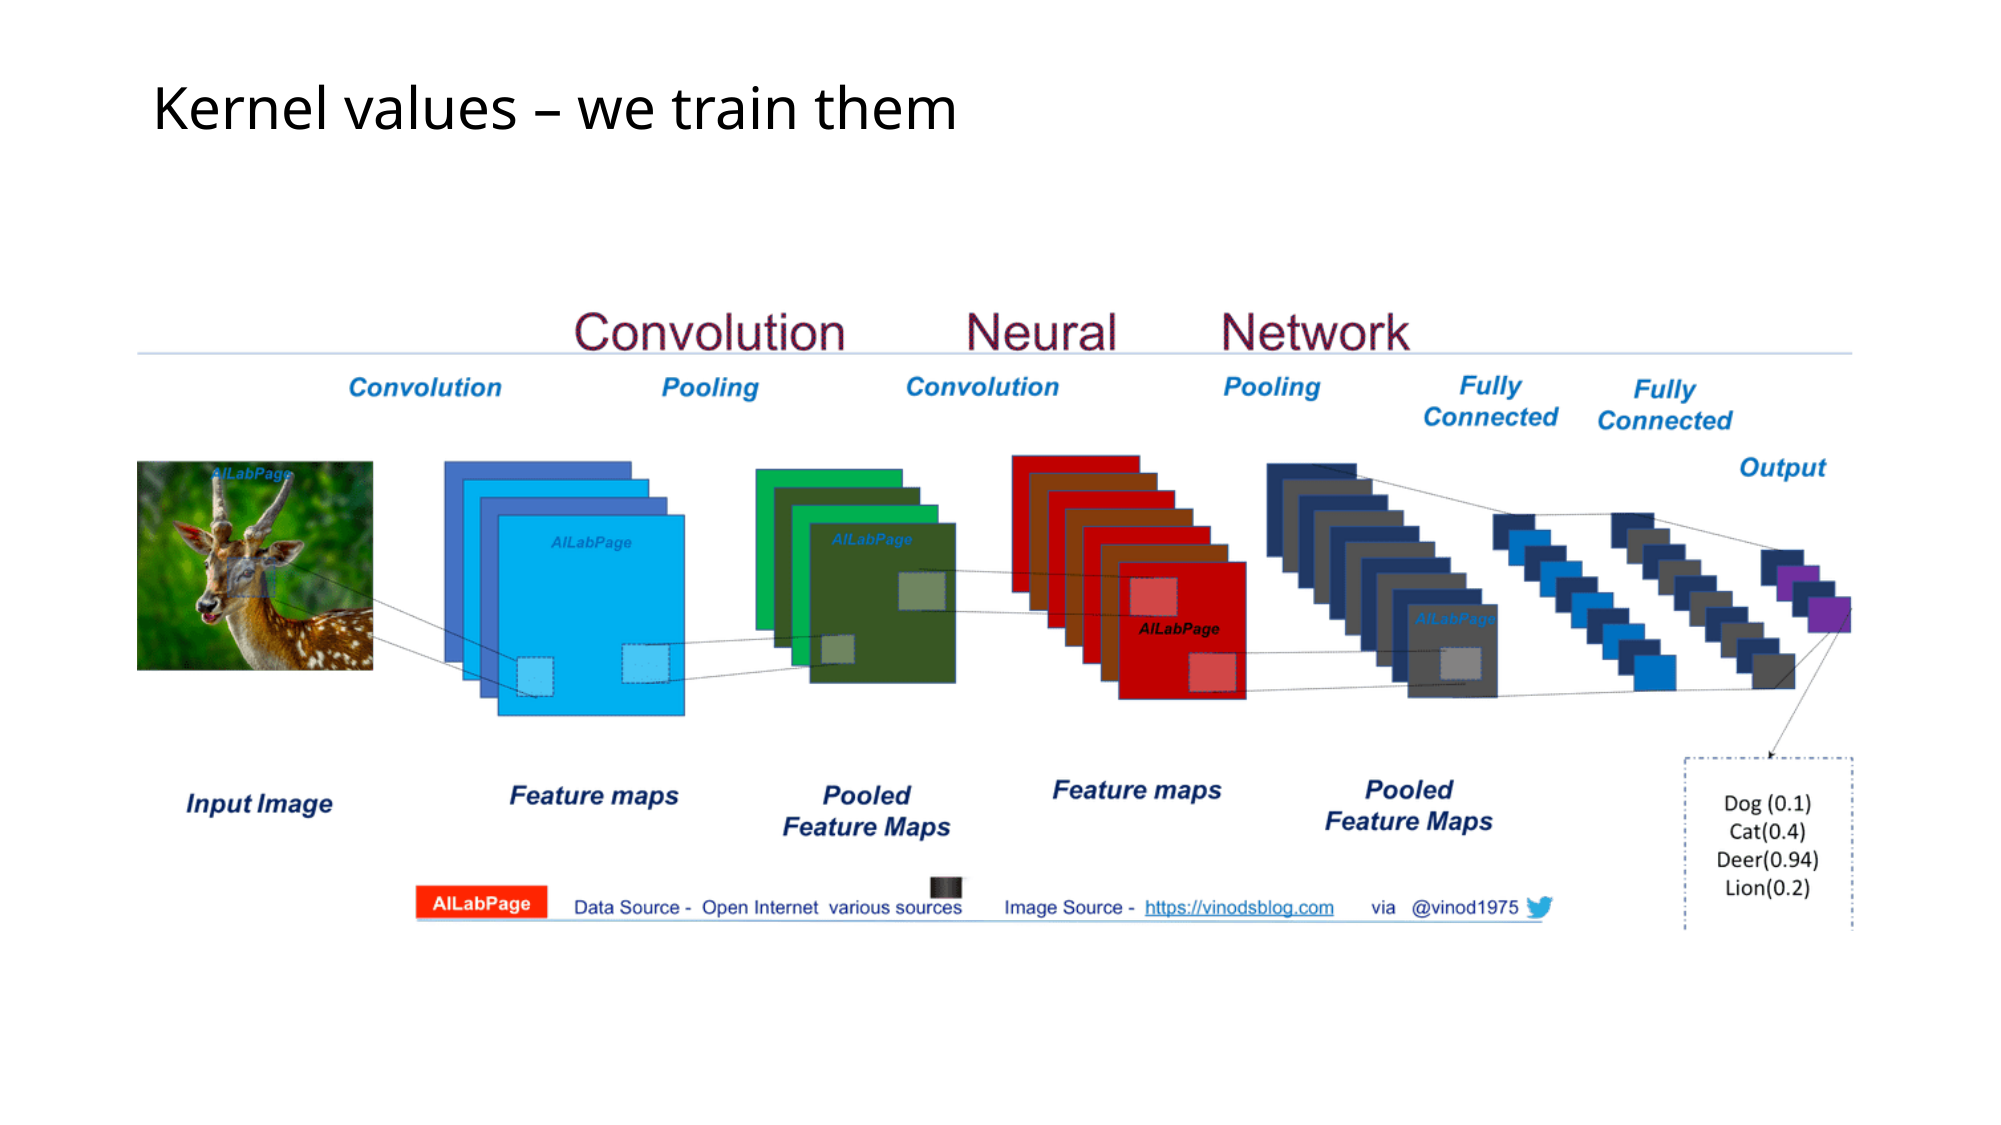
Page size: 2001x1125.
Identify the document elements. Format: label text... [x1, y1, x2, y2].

title Kernel values – we train them [137, 59, 1863, 162]
picture [137, 295, 1863, 931]
